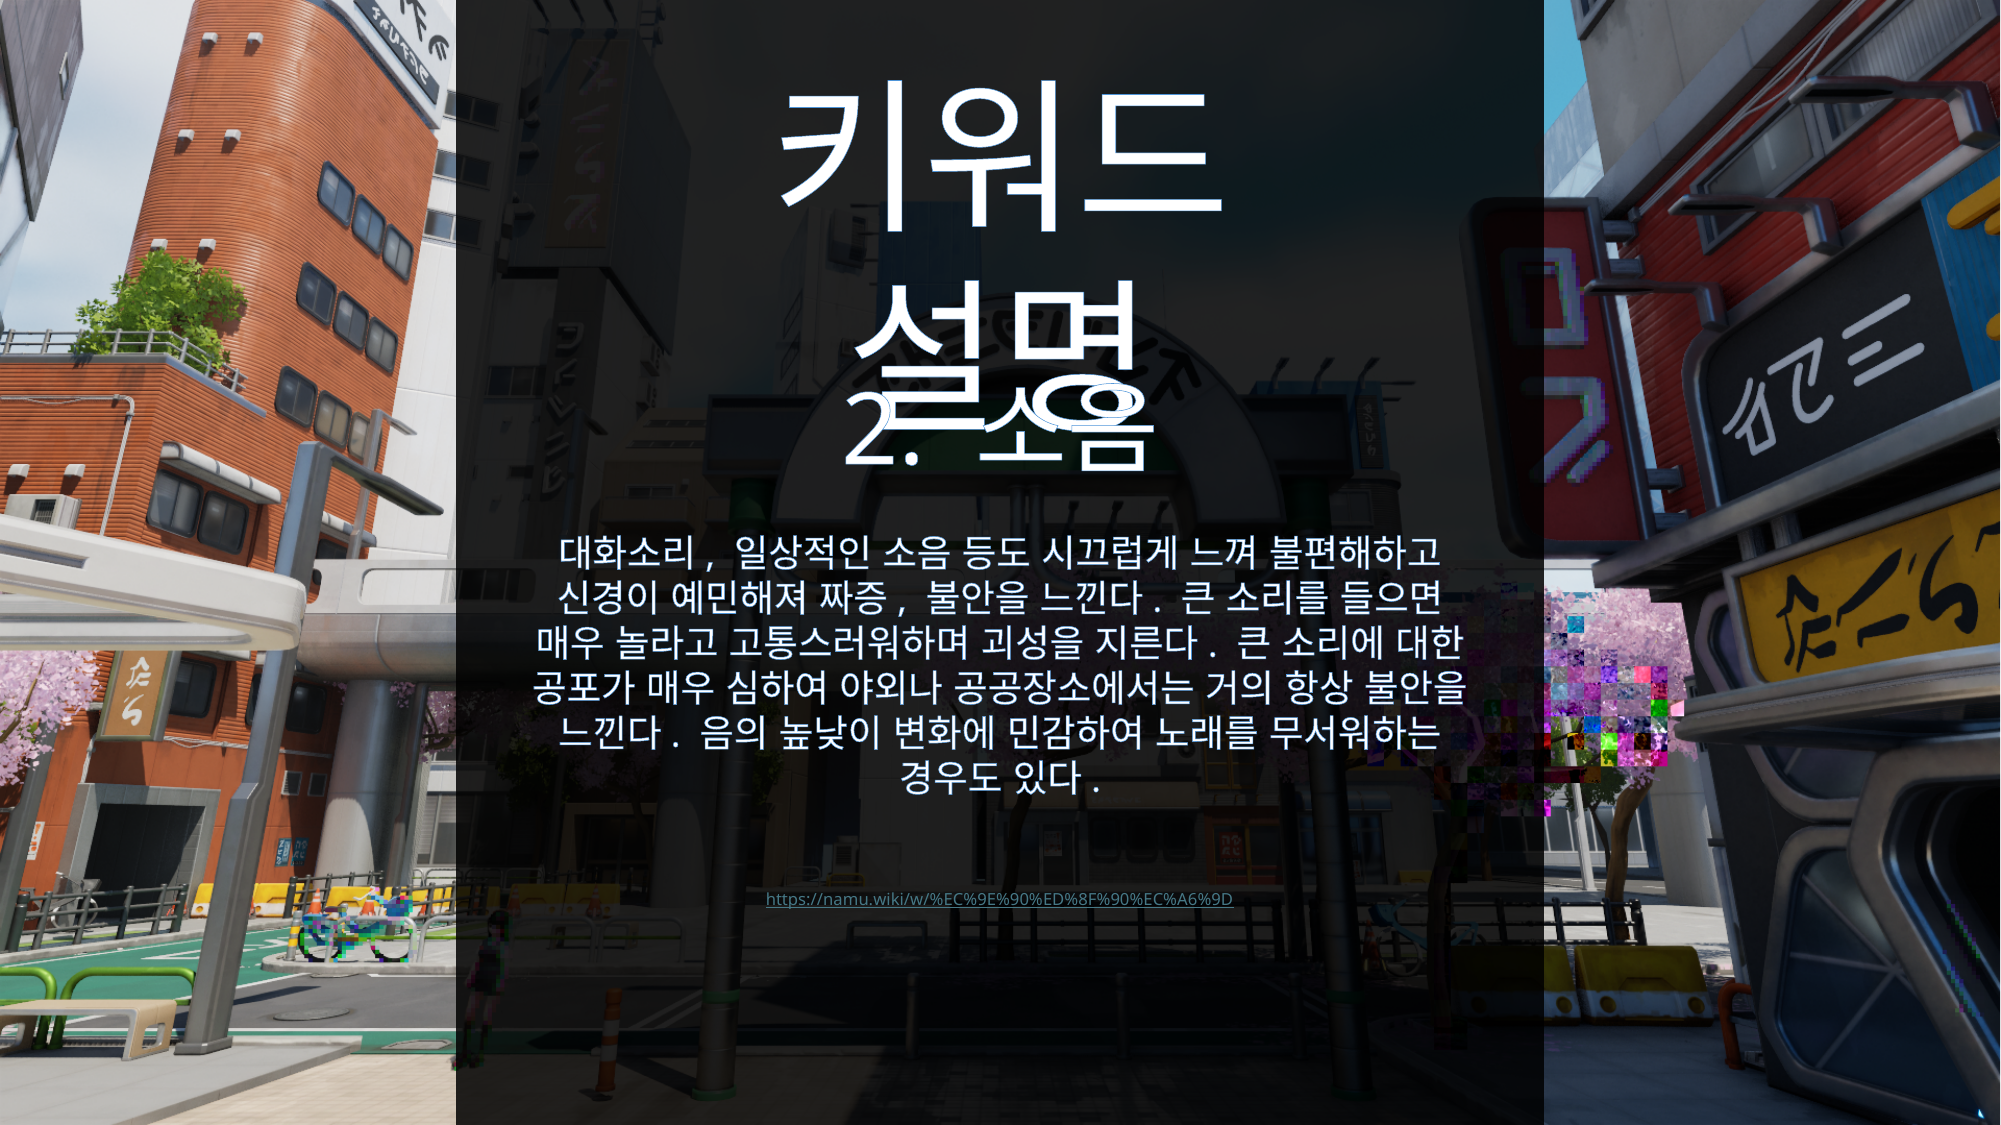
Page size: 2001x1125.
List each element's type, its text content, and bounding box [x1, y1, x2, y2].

picture [1546, 0, 2001, 1125]
text_box 키워드 설명 [592, 44, 1408, 356]
text_box [454, 0, 1546, 1125]
text_box 2. 소음 대화소리, 일상적인 소음 등도 시끄럽게 느껴 불편해하고 신경이 예민해져 짜증, 불안을 느낀다. 큰 소리를 들으면 매우 놀라고 고통스러워하며 괴성을 지른다. 큰 소리에 대한 공포가 매우 심하여 야외나 공공장소에서는 거의 항상 불안을 느낀다. 음의 높낮이 변화에 민감하여 노래를 무서워하는 경우도 있다. https://namu.wiki/w/%EC%9E%90%ED%8F%90%EC%A6%9D [516, 356, 1484, 920]
picture [0, 0, 454, 1125]
